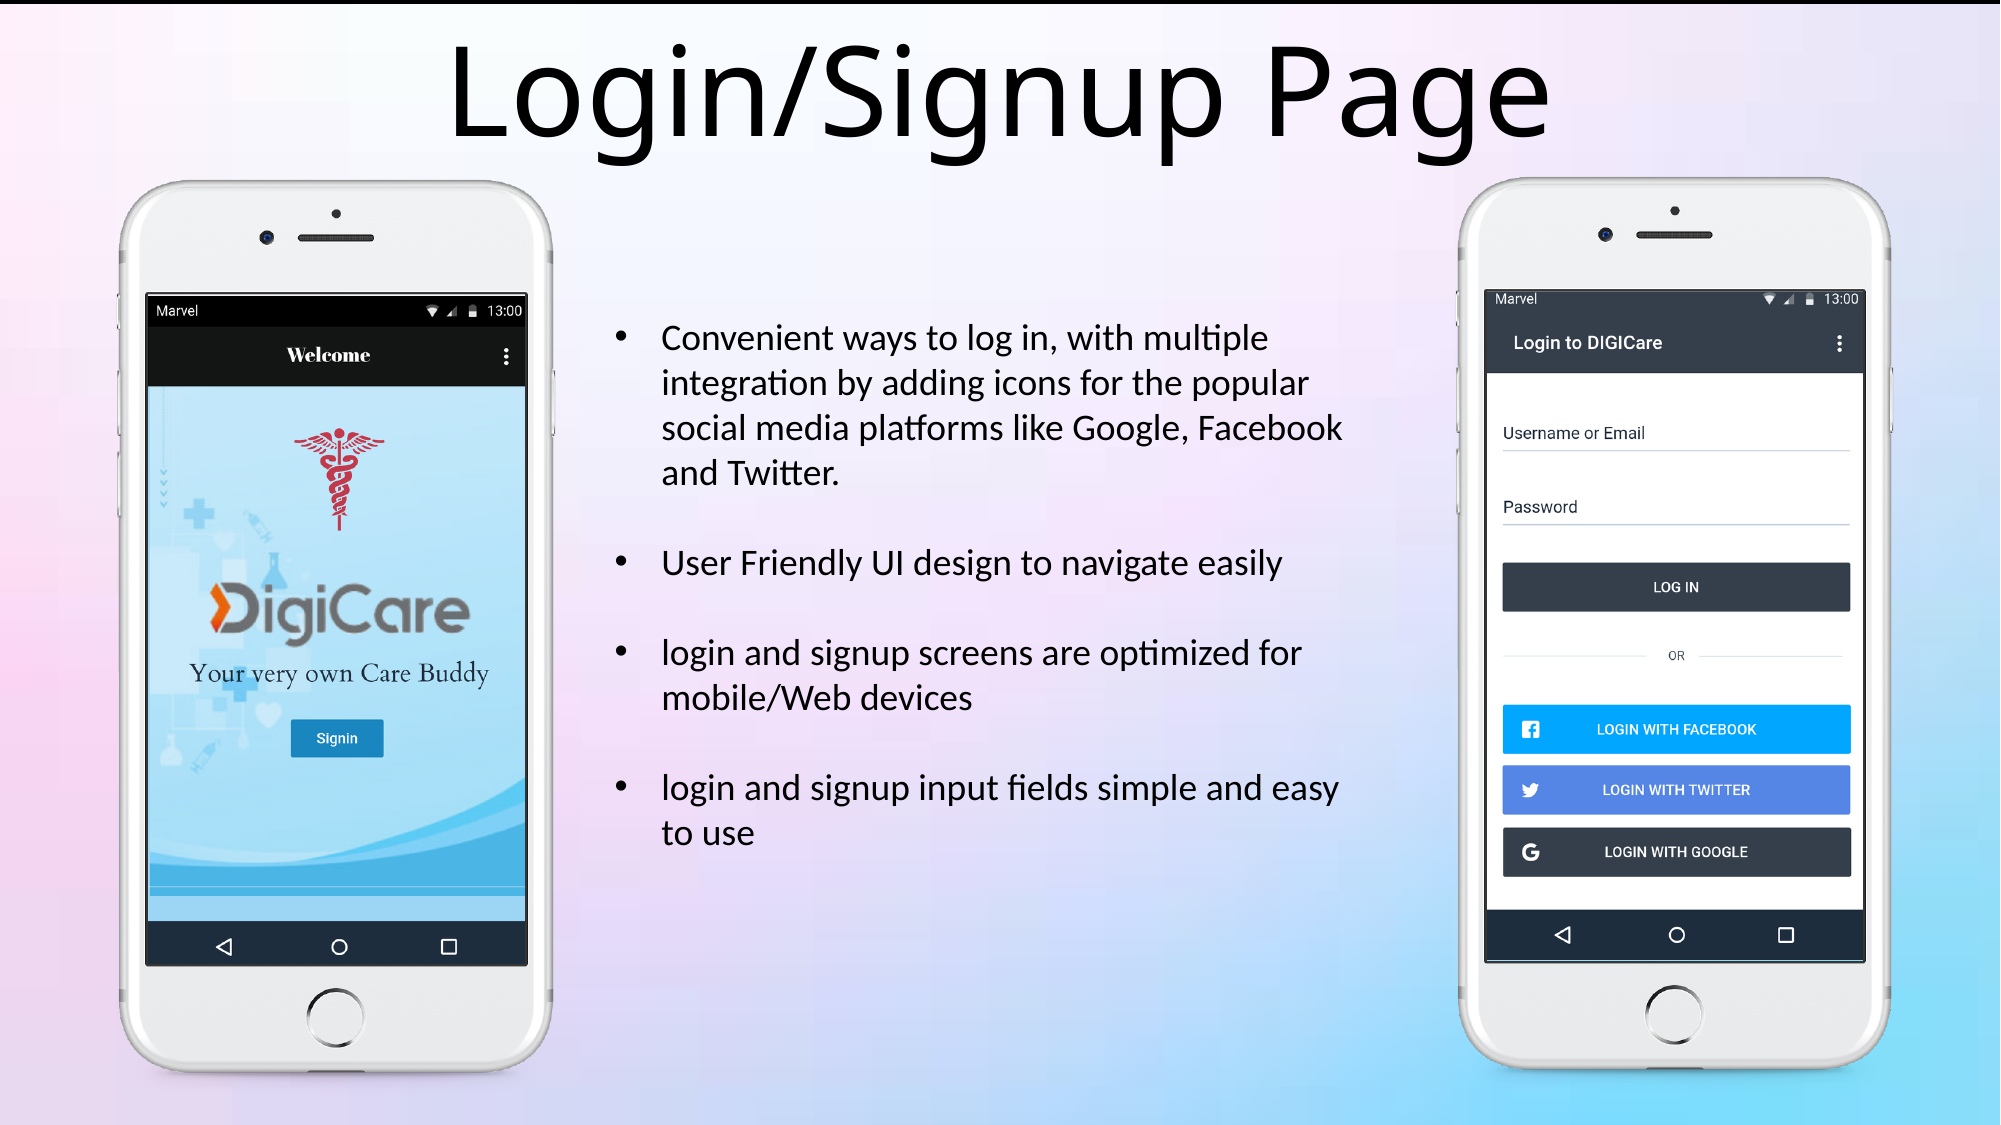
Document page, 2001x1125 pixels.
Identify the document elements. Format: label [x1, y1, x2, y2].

text_box [1432, 158, 1920, 1102]
picture [0, 4, 2000, 1125]
text_box [93, 161, 582, 1105]
text_box [0, 0, 2000, 4]
